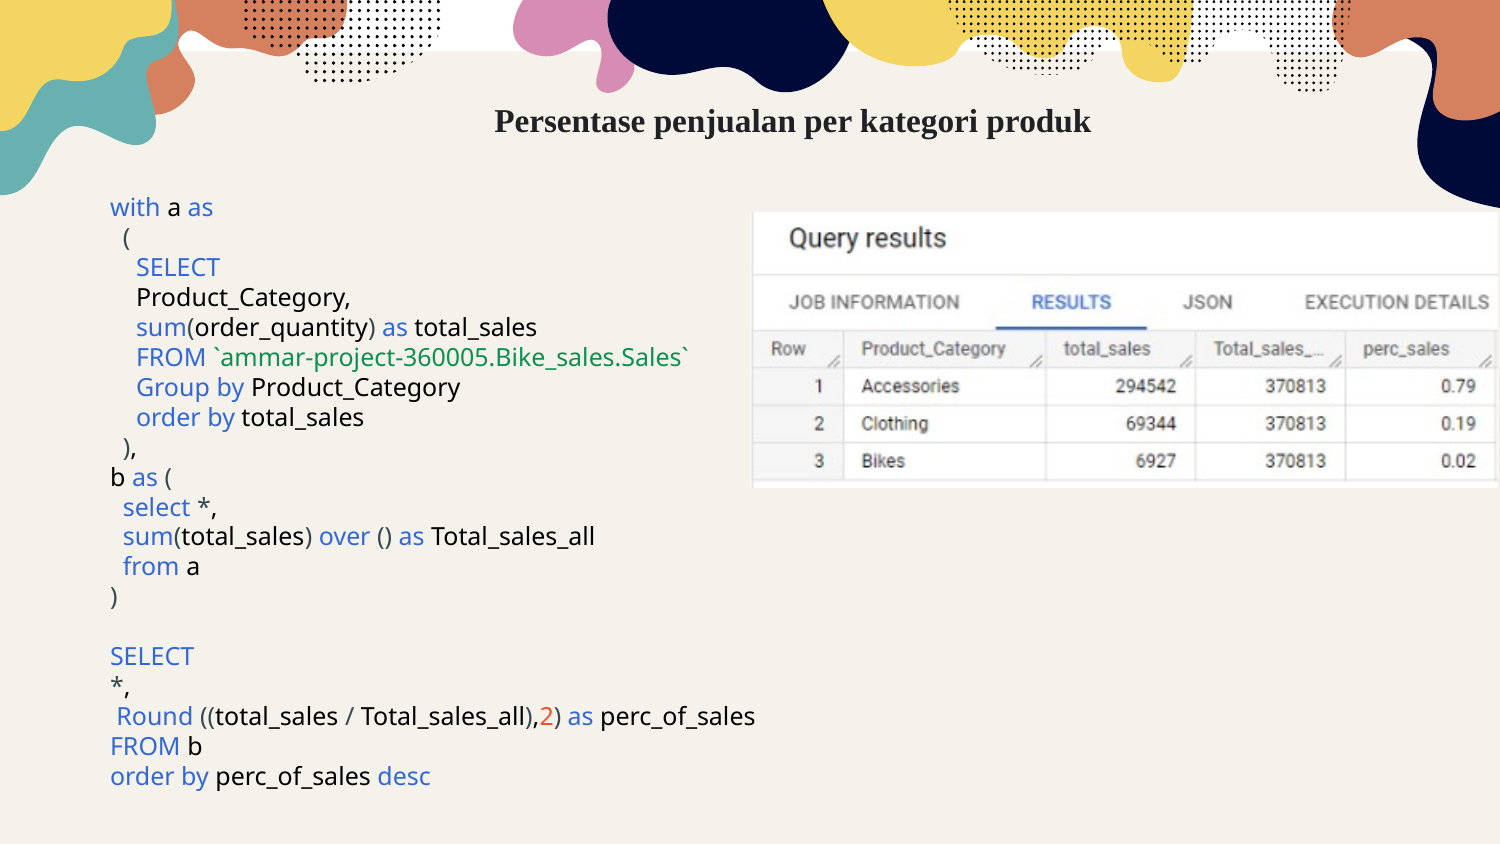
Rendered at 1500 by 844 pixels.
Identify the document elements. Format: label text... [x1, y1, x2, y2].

title Persentase penjualan per kategori produk [231, 64, 1356, 173]
text_box with a as ( SELECT Product_Category, sum(order_quantity) as total_sales FROM `ammar-project-360005.Bike_sales.Sales` Group by Product_Category order by total_sales ), b as ( select *, sum(total_sales) over () as Total_sales_all from a ) SELECT *, Round ((total_sales / Total_sales_all),2) as perc_of_sales FROM b order by perc_of_sales desc [93, 171, 964, 844]
picture [749, 211, 1498, 488]
